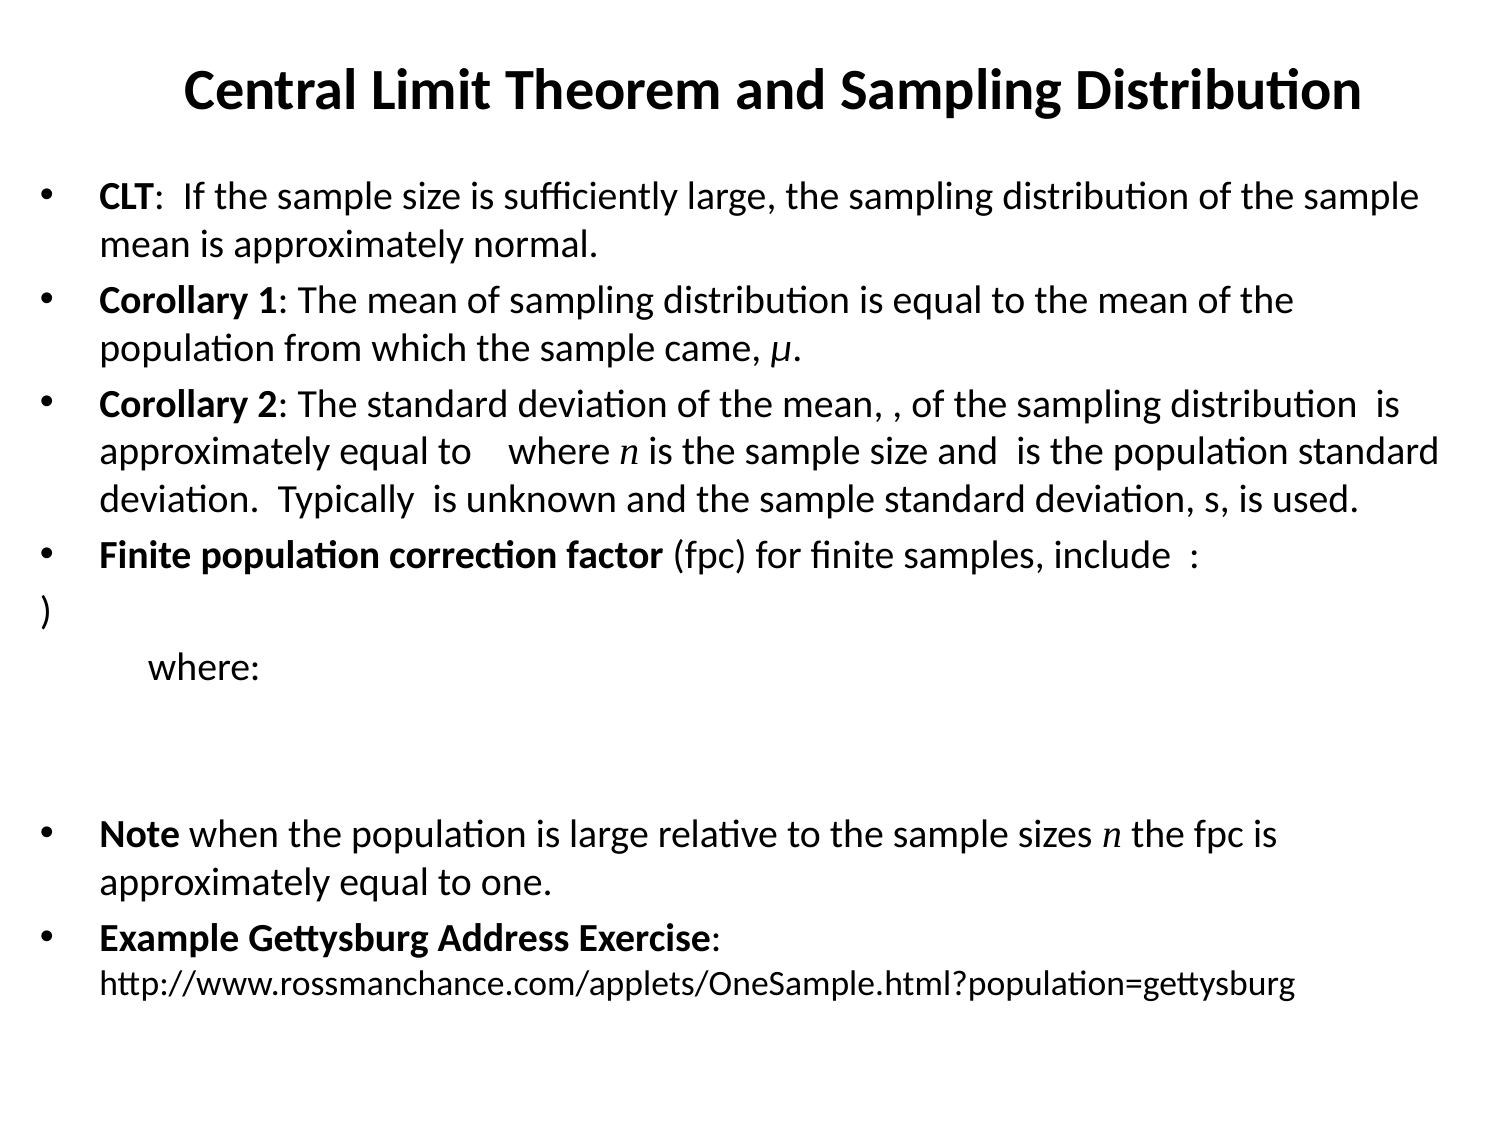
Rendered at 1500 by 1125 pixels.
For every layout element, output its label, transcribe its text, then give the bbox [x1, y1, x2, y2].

title Central Limit Theorem and Sampling Distribution [99, 39, 1450, 133]
